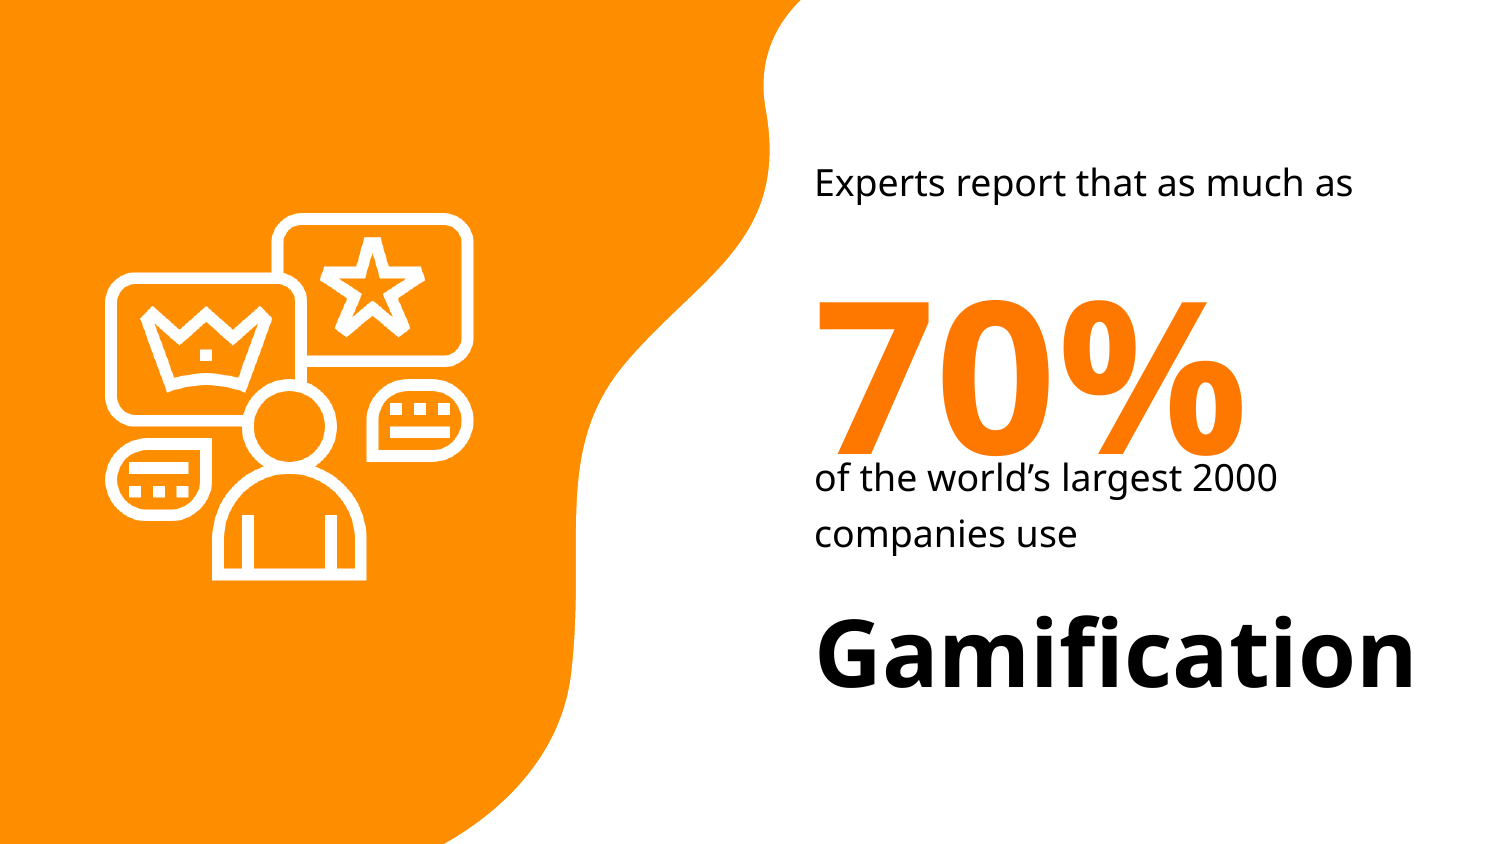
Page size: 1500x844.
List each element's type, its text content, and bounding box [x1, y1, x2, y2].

text_box Experts report that as much as [814, 147, 1431, 205]
text_box of the world’s largest 2000 companies use [814, 442, 1394, 556]
text_box Gamification [814, 571, 1456, 707]
picture [99, 206, 479, 586]
text_box 70% [814, 193, 1364, 442]
